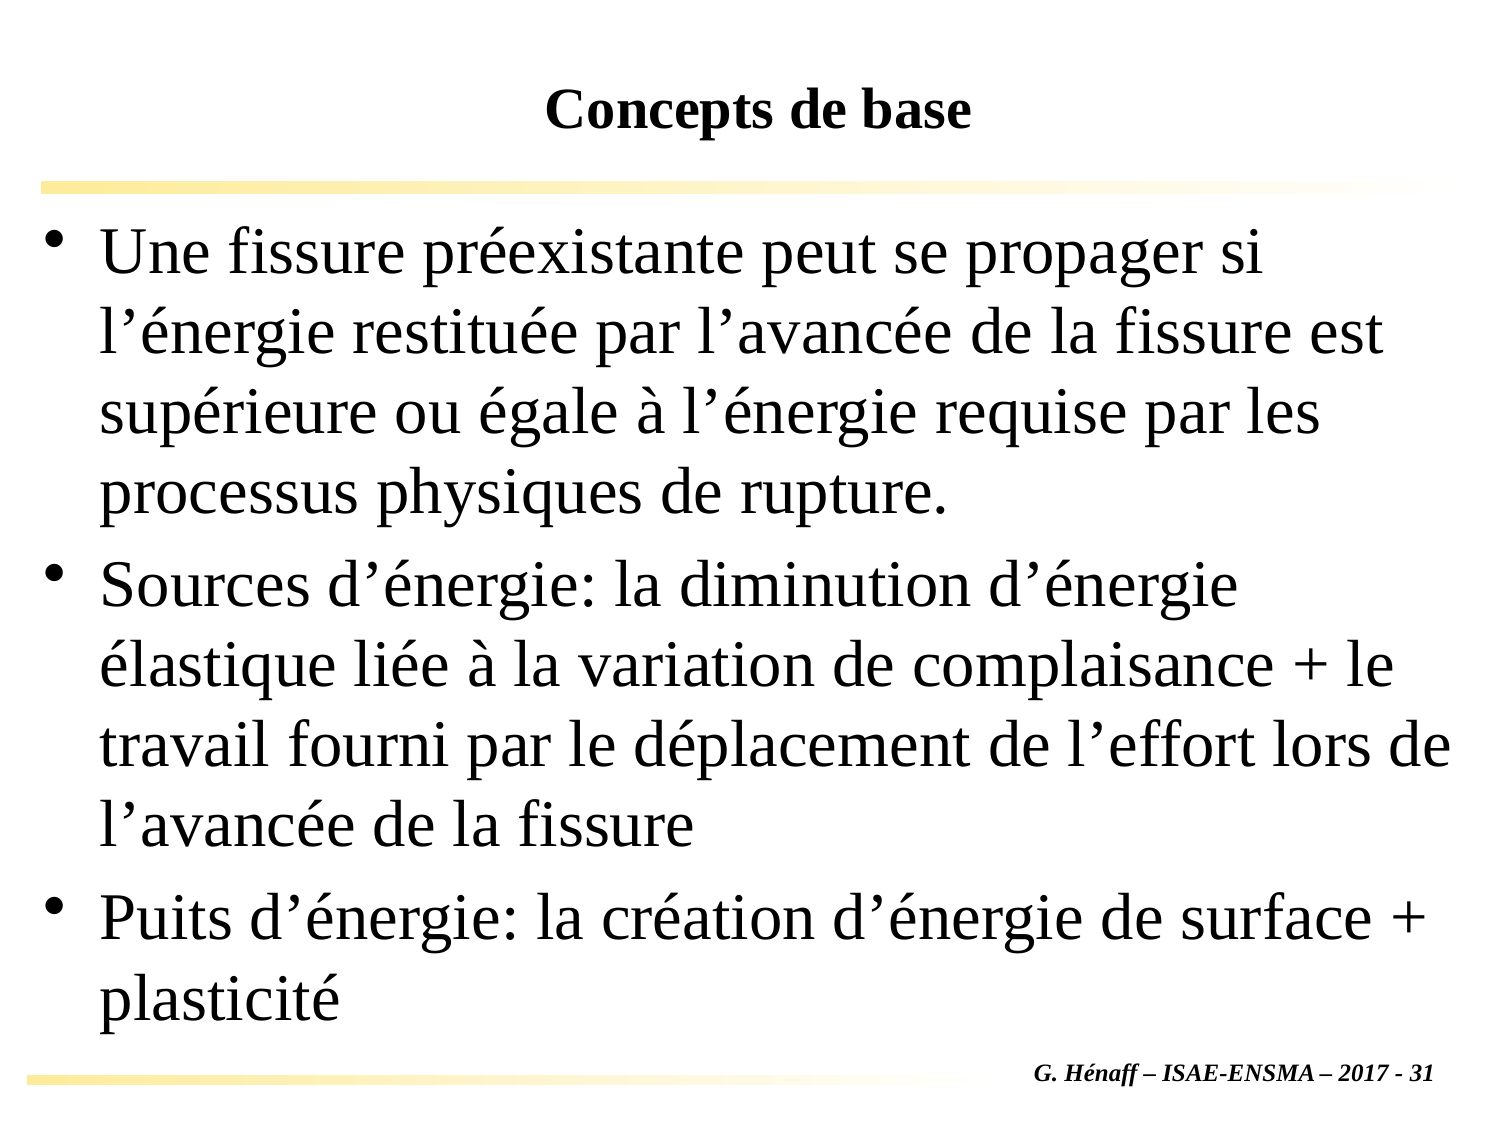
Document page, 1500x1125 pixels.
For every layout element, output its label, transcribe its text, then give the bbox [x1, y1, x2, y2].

title Concepts de base [121, 31, 1397, 179]
list Une fissure préexistante peut se propager si l’énergie restituée par l’avancée de la fissure est supérieure ou égale à l’énergie requise par les processus physiques de rupture. Sources d’énergie: la diminution d’énergie élastique liée à la variation de complaisance + le travail fourni par le déplacement de l’effort lors de l’avancée de la fissure Puits d’énergie: la création d’énergie de surface + plasticité [28, 199, 1473, 1053]
